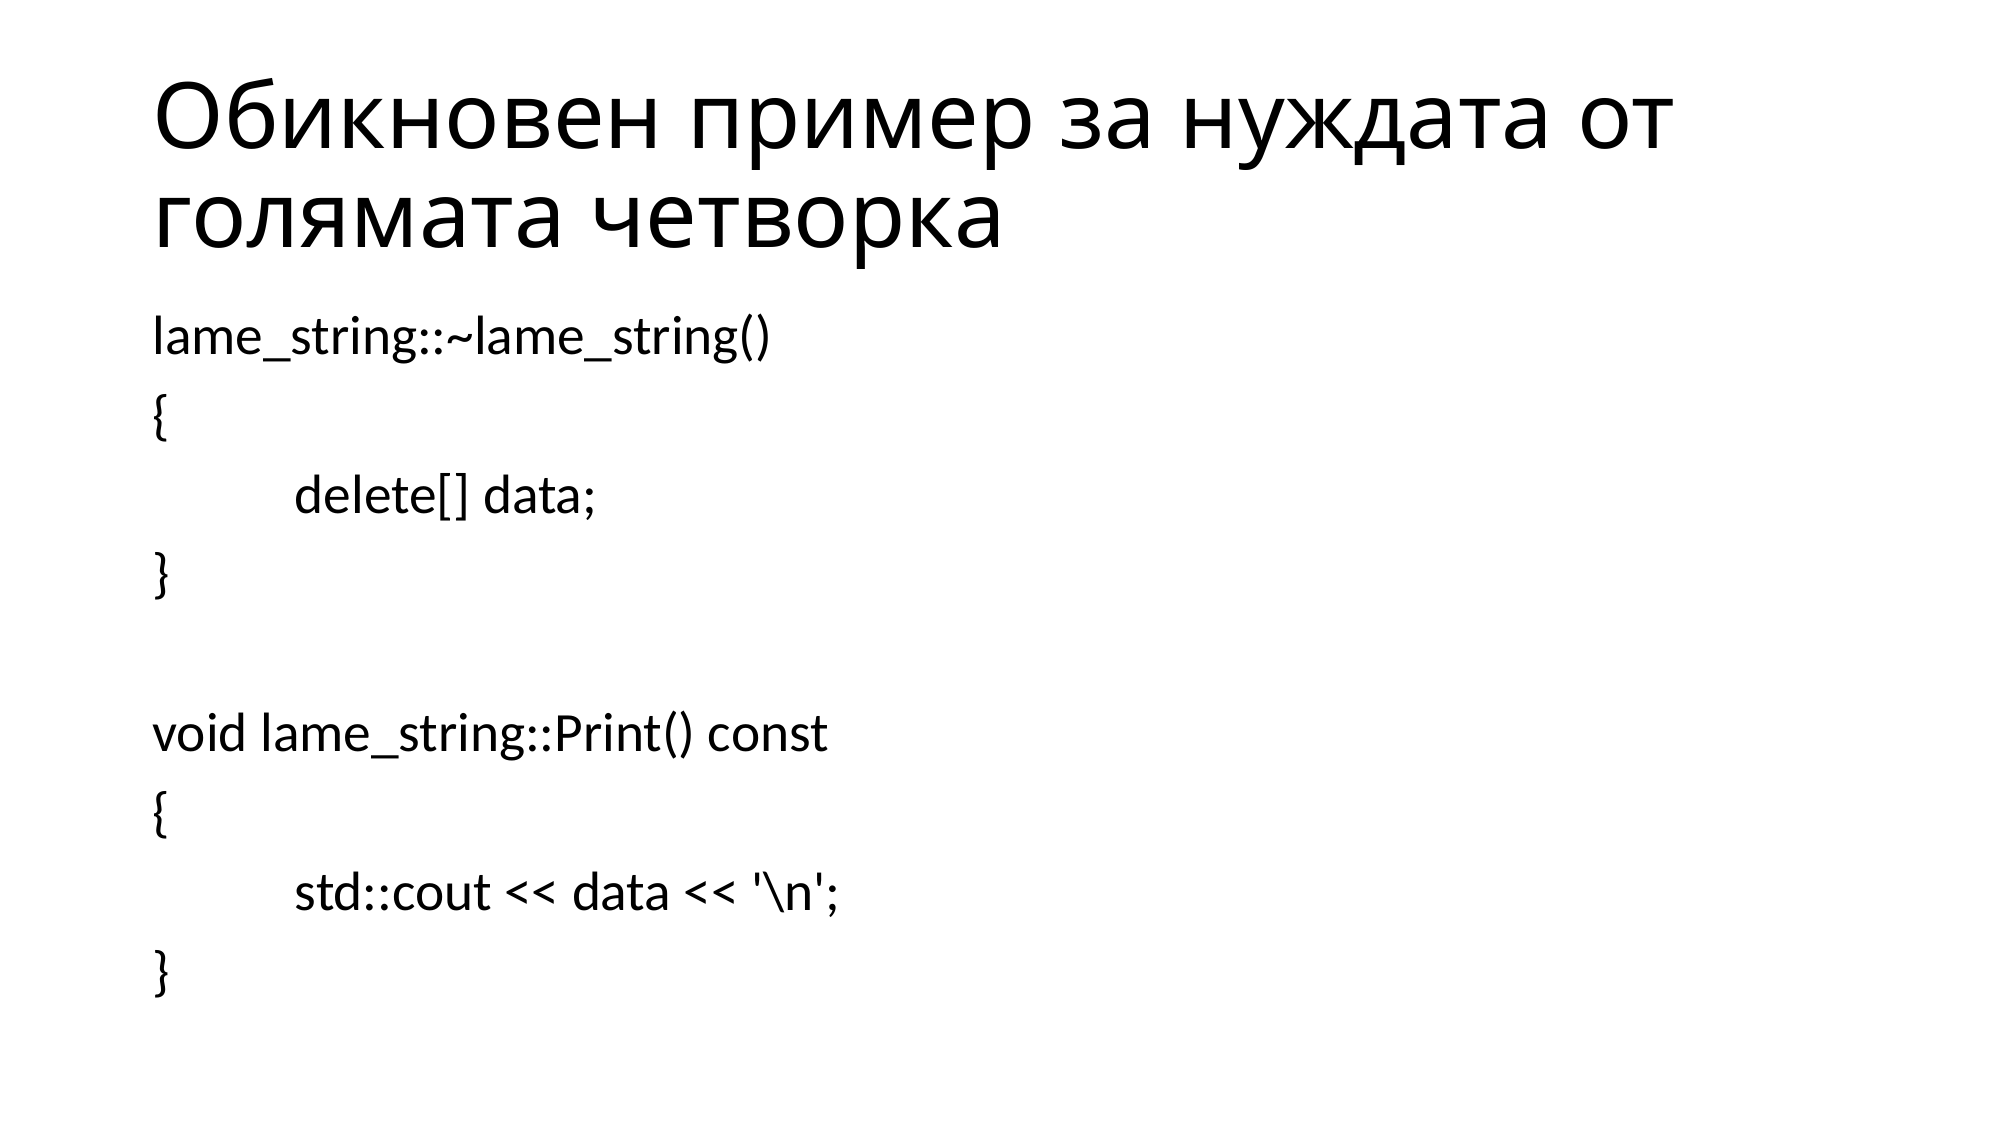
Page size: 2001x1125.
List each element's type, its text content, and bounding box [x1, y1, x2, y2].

list lame_string::~lame_string() { delete[] data; } void lame_string::Print() const { std::cout << data << '\n'; } [137, 299, 1863, 1014]
title Обикновен пример за нуждата от голямата четворка [137, 59, 1863, 278]
